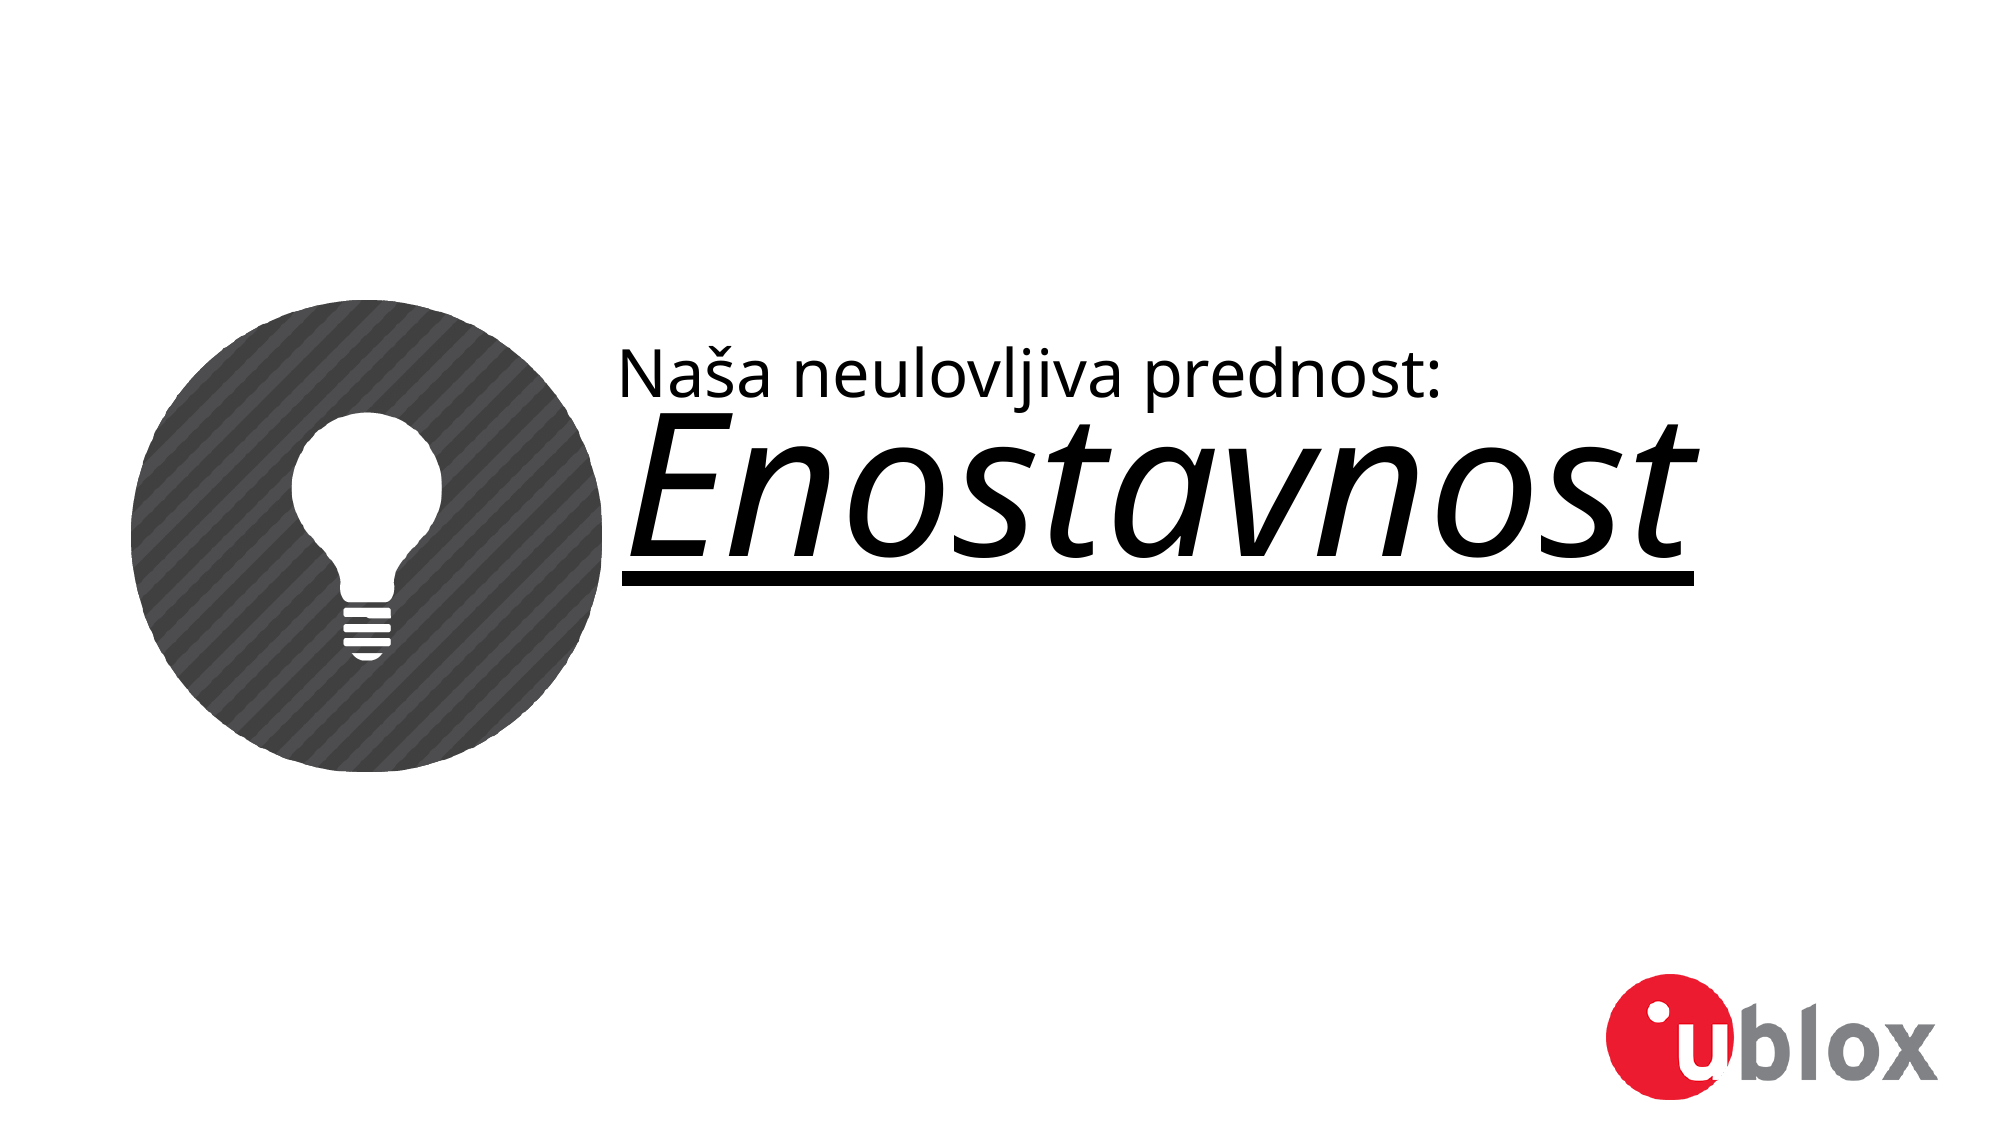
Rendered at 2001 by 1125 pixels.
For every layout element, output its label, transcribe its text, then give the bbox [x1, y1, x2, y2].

list Enostavnost [295, 376, 2000, 1025]
picture [131, 300, 602, 772]
picture [1606, 974, 1938, 1100]
title Naša neulovljiva prednost: [601, 286, 2000, 376]
